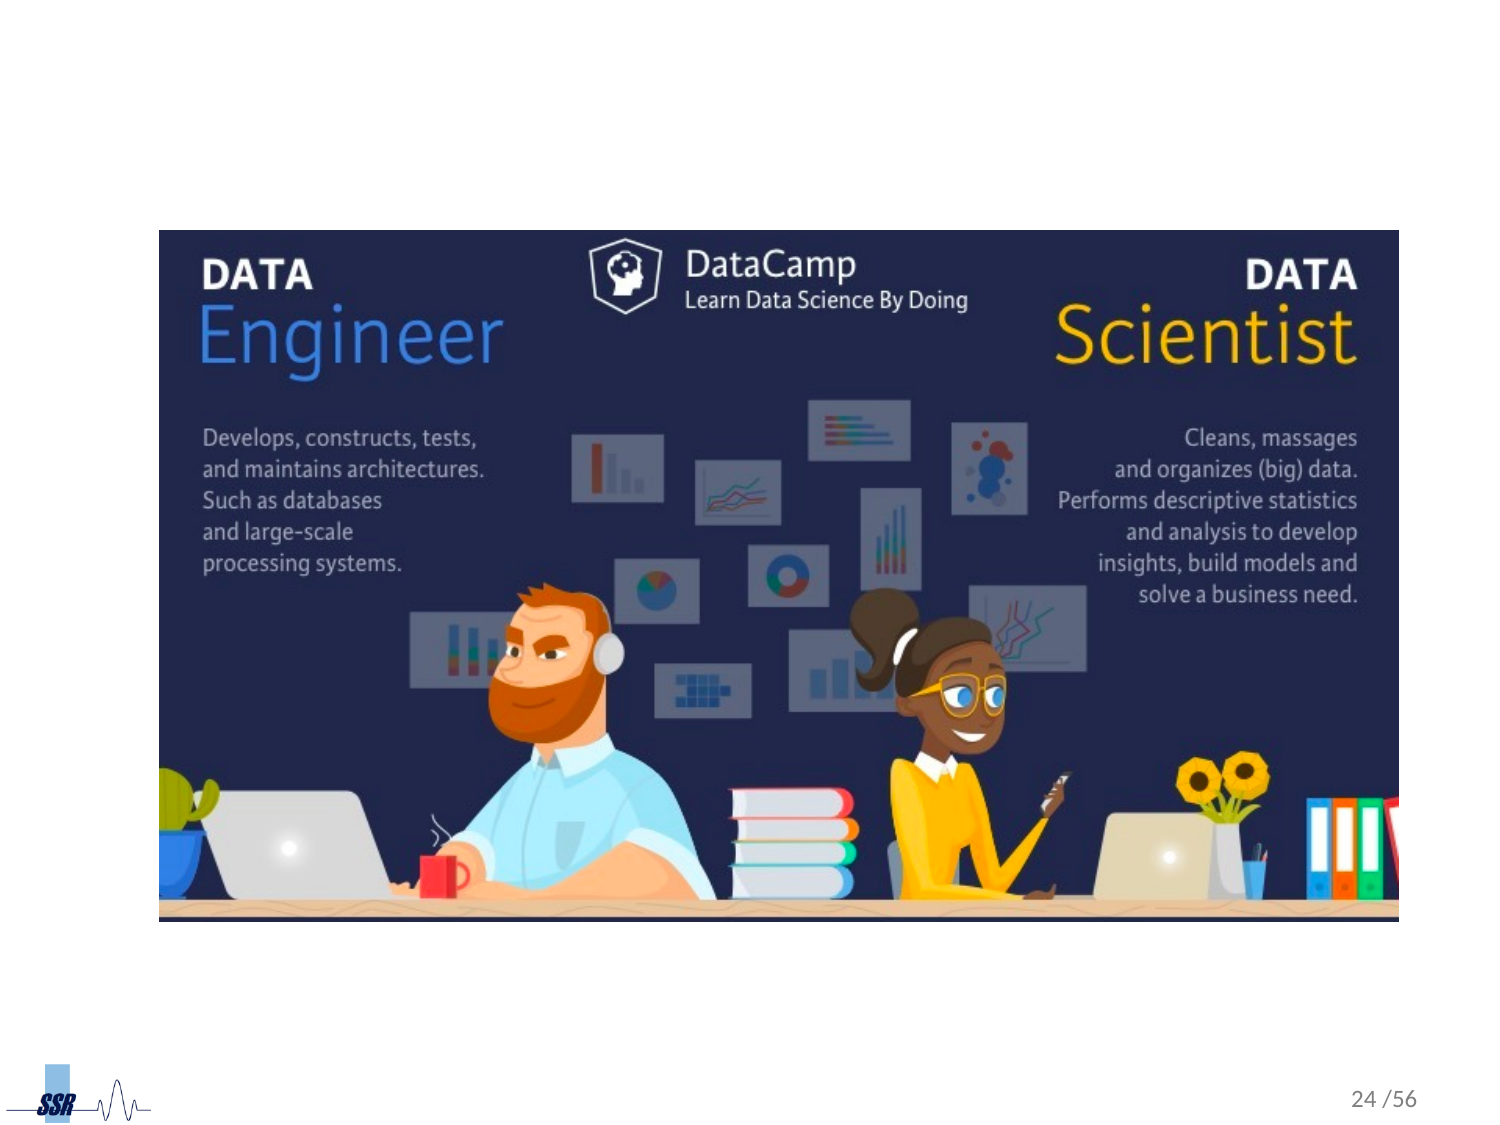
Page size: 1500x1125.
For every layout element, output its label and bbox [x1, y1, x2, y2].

picture [1, 1062, 151, 1125]
picture [159, 230, 1399, 922]
